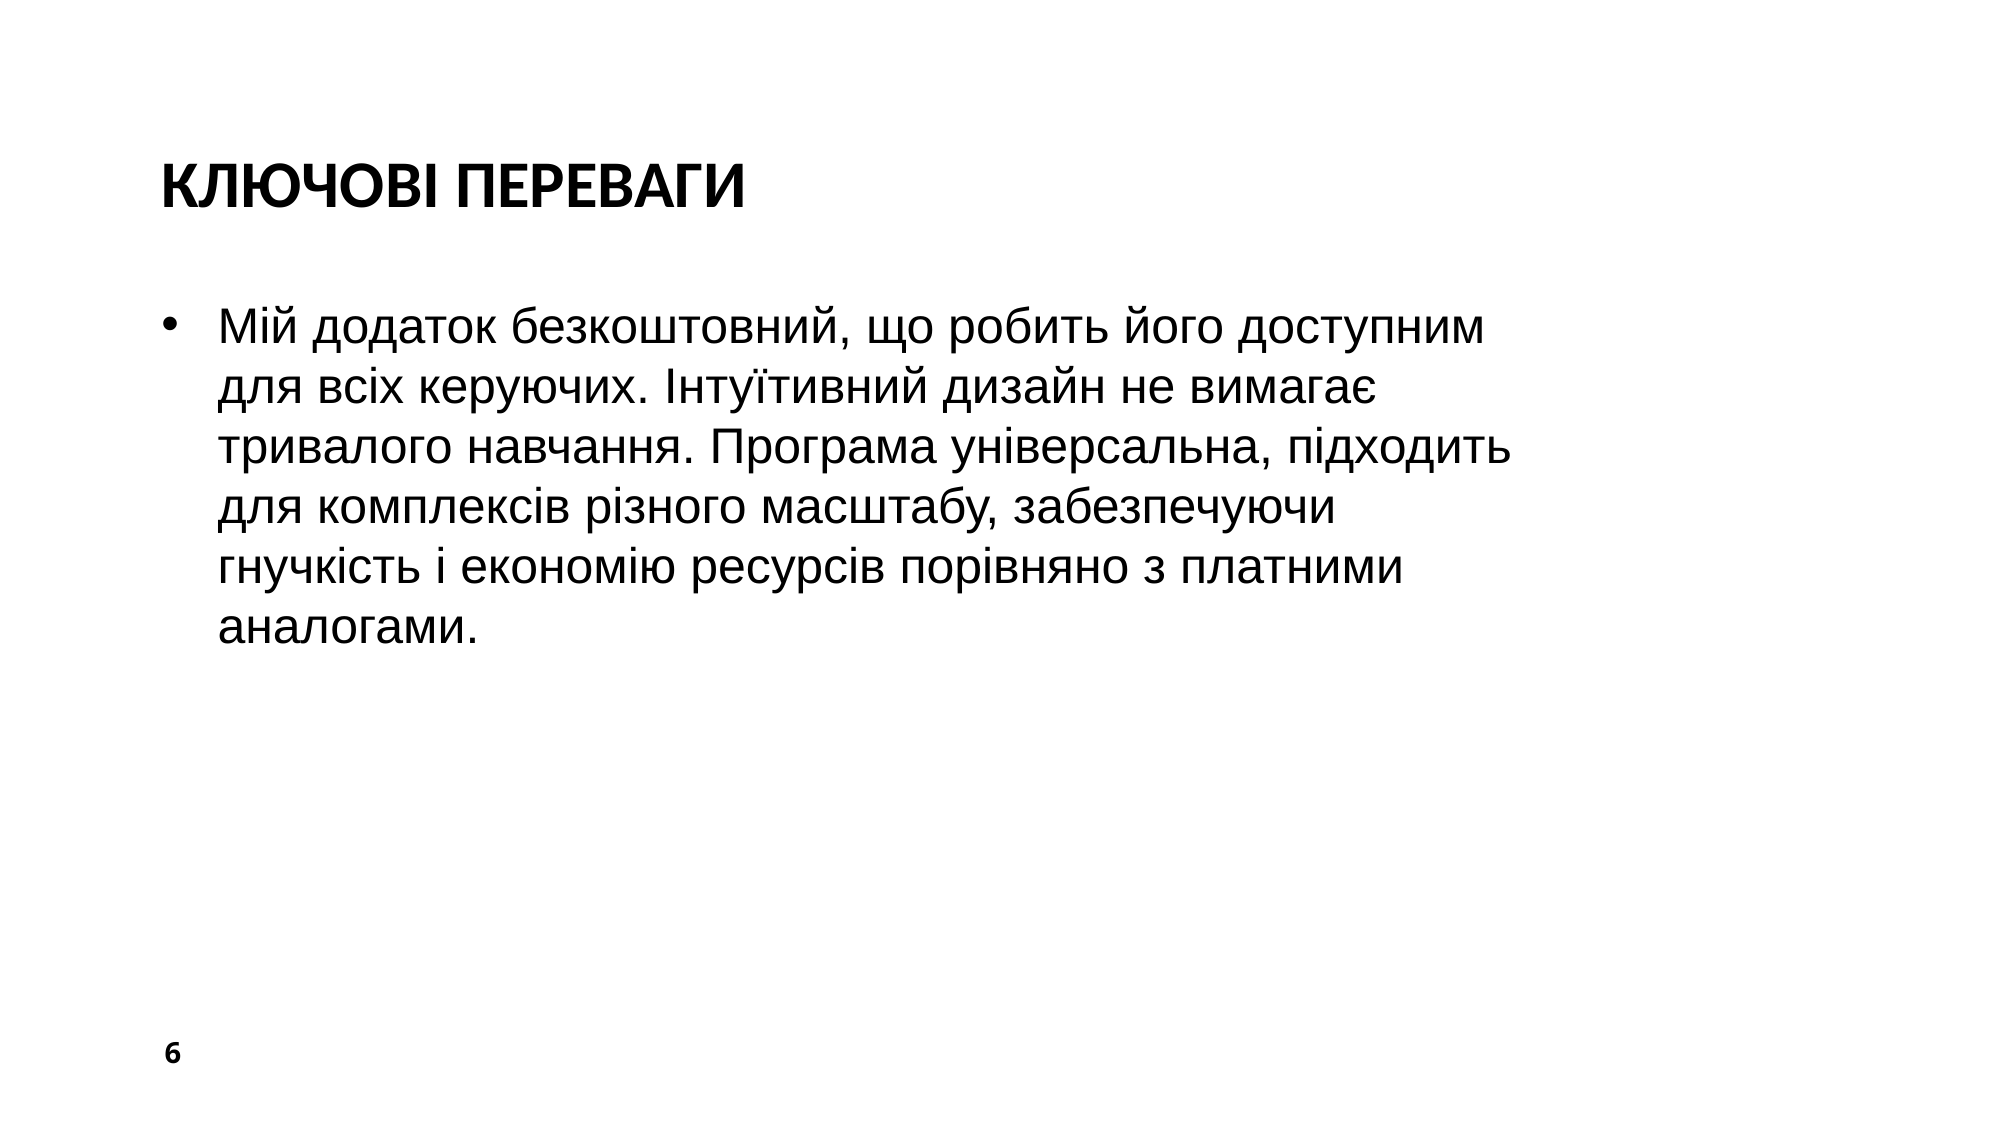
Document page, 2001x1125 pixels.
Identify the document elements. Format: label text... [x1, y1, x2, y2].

slide_number 6 [149, 1024, 588, 1085]
list Мій додаток безкоштовний, що робить його доступним для всіх керуючих. Інтуїтивний дизайн не вимагає тривалого навчання. Програма універсальна, підходить для комплексів різного масштабу, забезпечуючи гнучкість і економію ресурсів порівняно з платними аналогами. [146, 286, 1542, 892]
title Ключові переваги [146, 11, 1854, 230]
